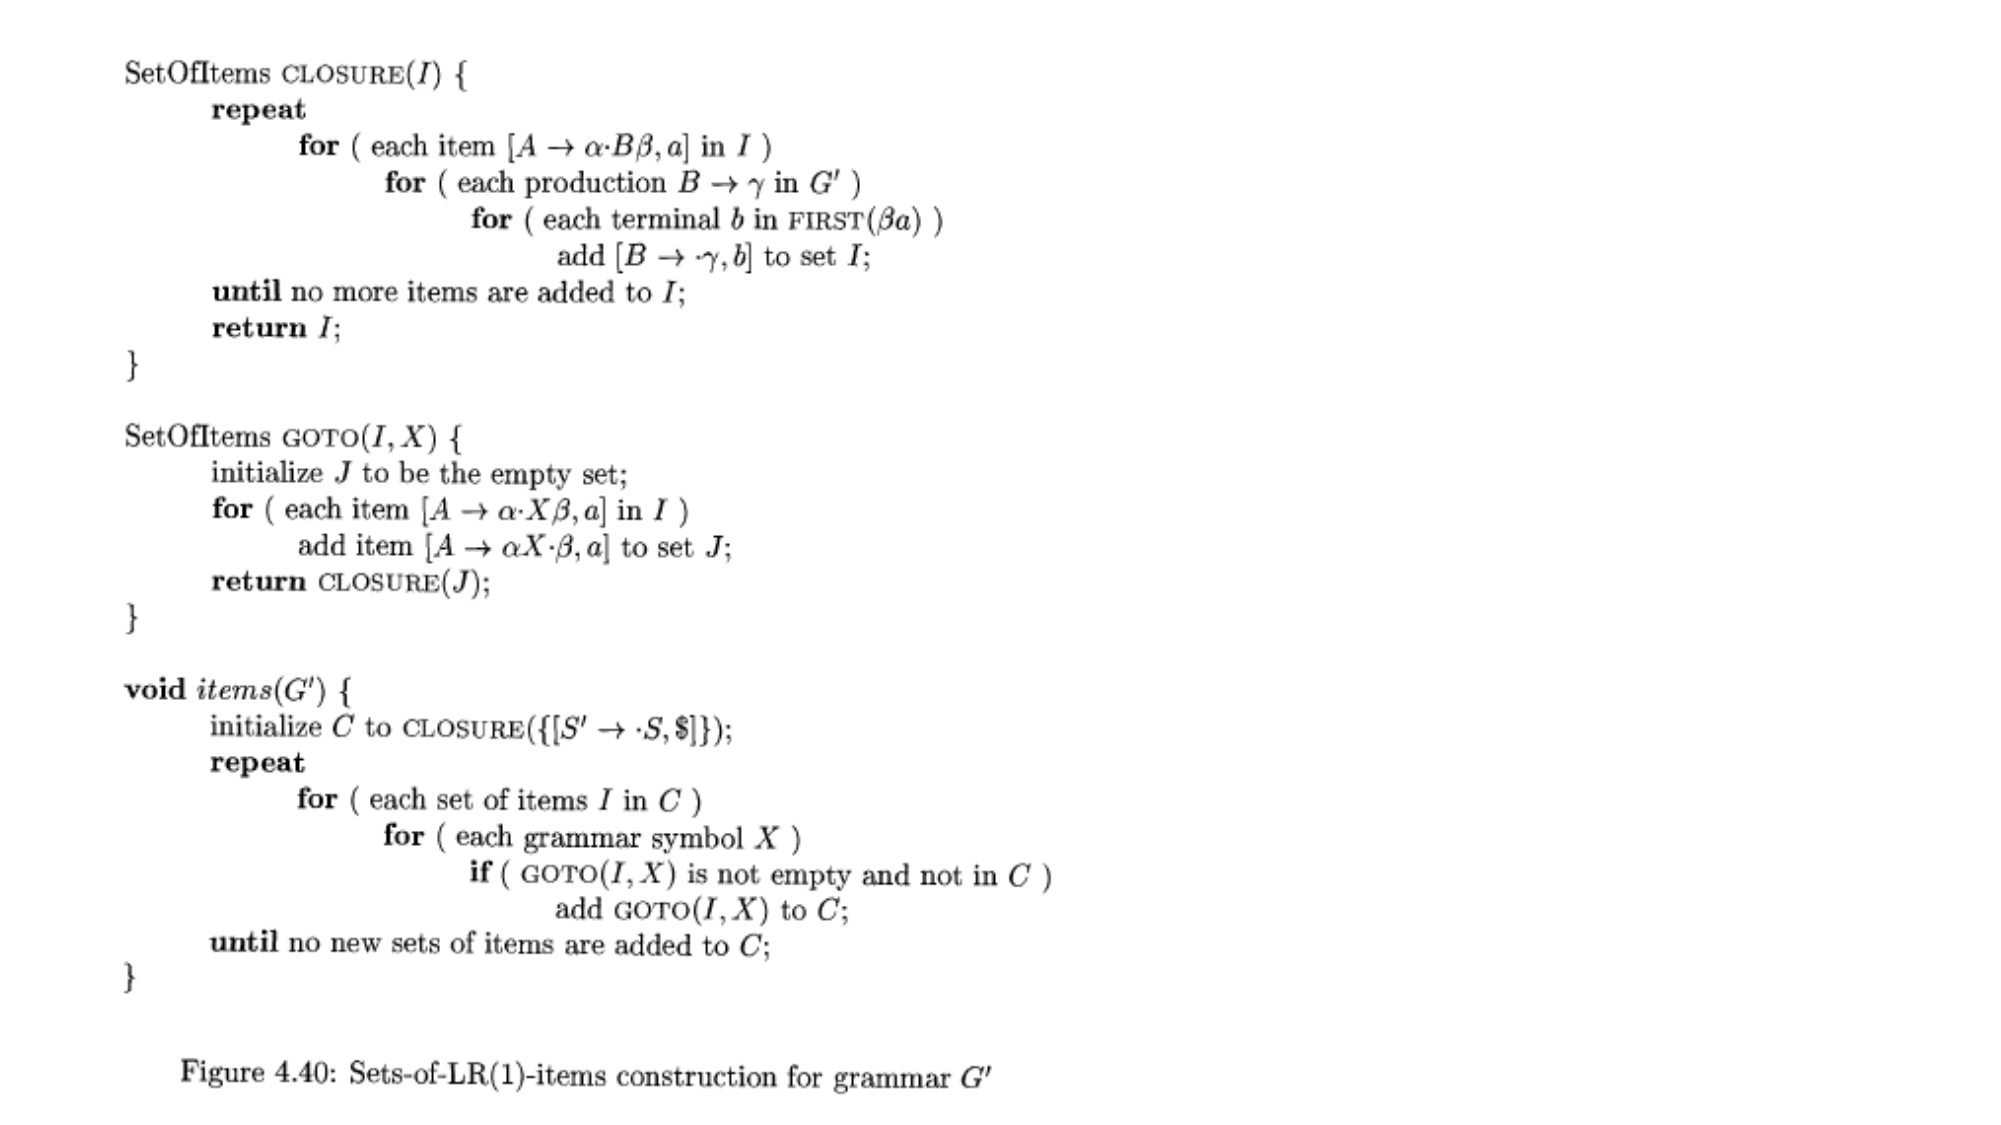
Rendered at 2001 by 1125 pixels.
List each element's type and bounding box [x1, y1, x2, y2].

picture [89, 43, 1065, 1116]
